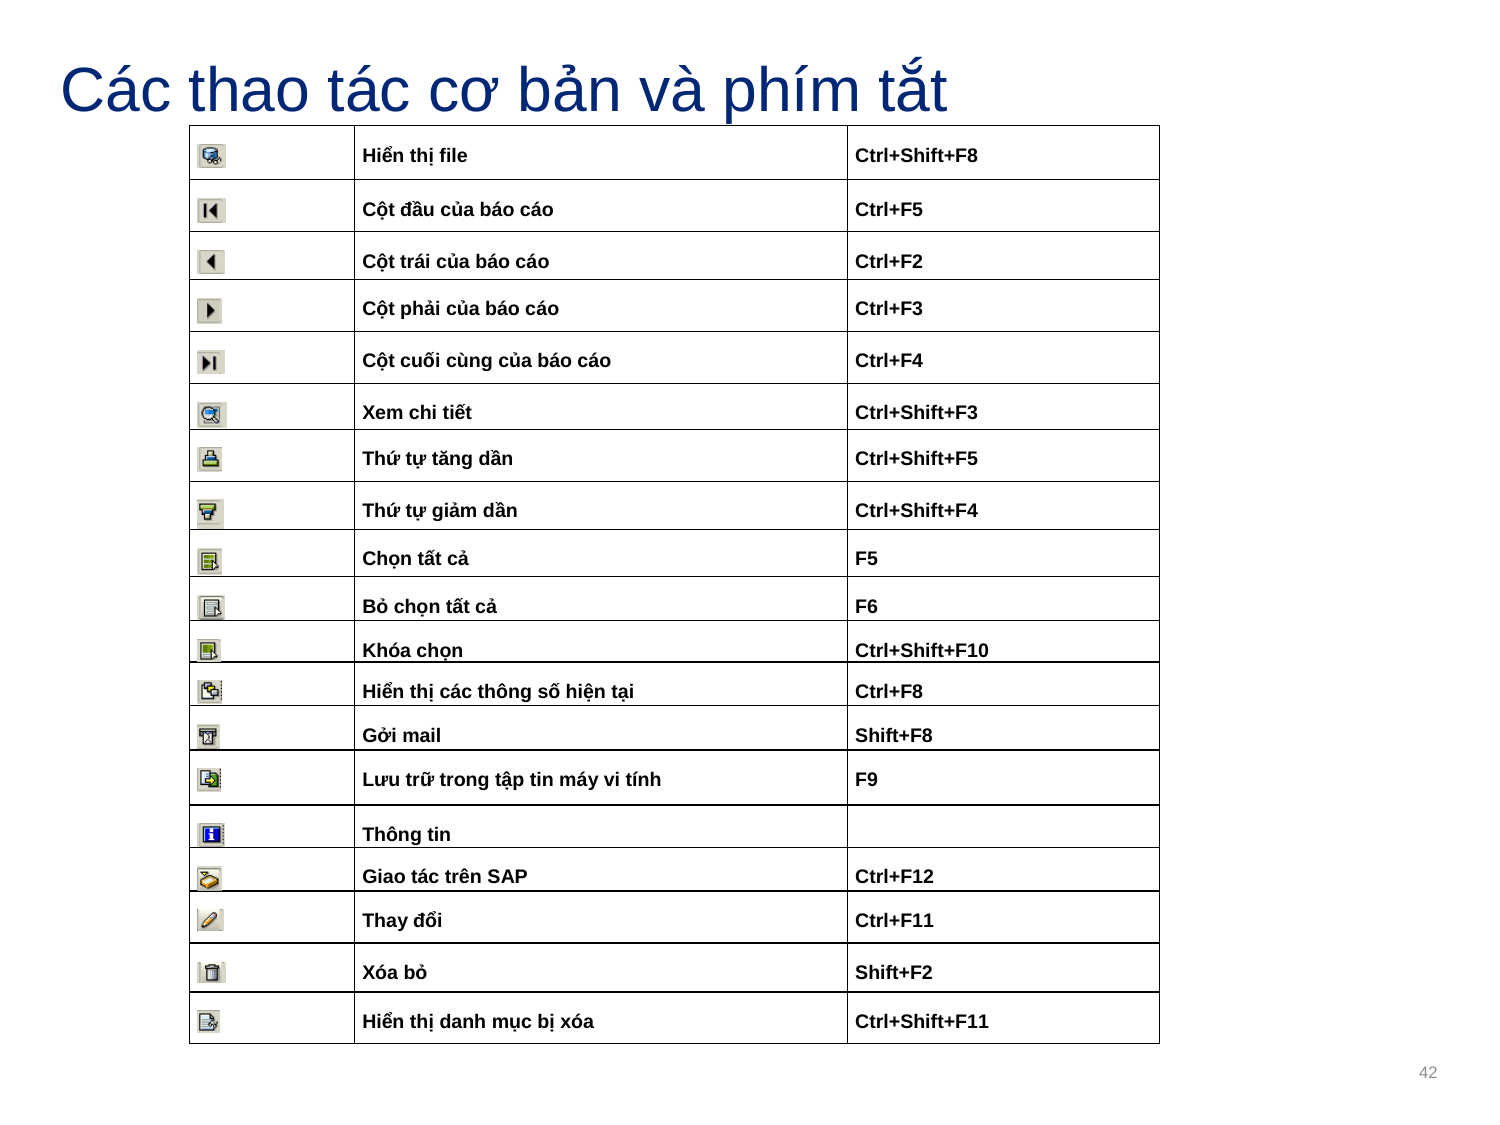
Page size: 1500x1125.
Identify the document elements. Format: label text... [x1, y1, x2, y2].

title Các thao tác cơ bản và phím tắt [60, 48, 1437, 126]
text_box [133, 125, 1437, 1125]
